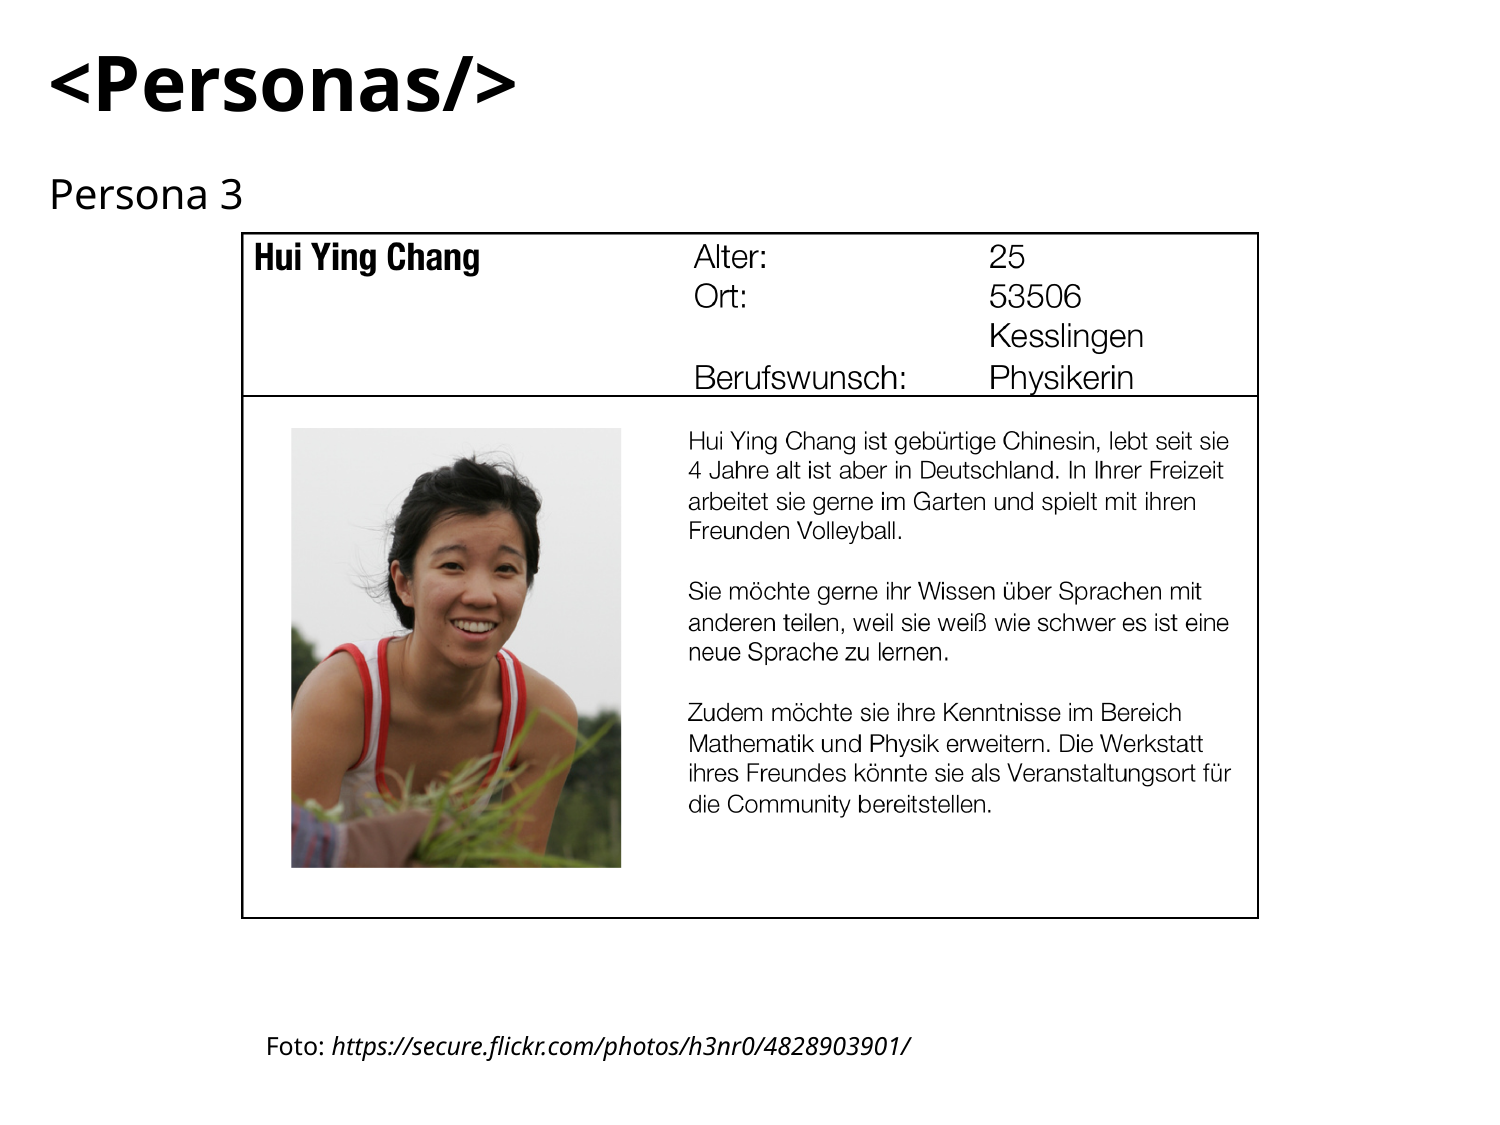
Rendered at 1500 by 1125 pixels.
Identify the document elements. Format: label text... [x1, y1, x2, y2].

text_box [241, 232, 1259, 969]
list Persona 3 [33, 135, 1468, 200]
title <Personas/> [33, 26, 1468, 135]
text_box Foto: https://secure.flickr.com/photos/h3nr0/4828903901/ [251, 1023, 933, 1069]
